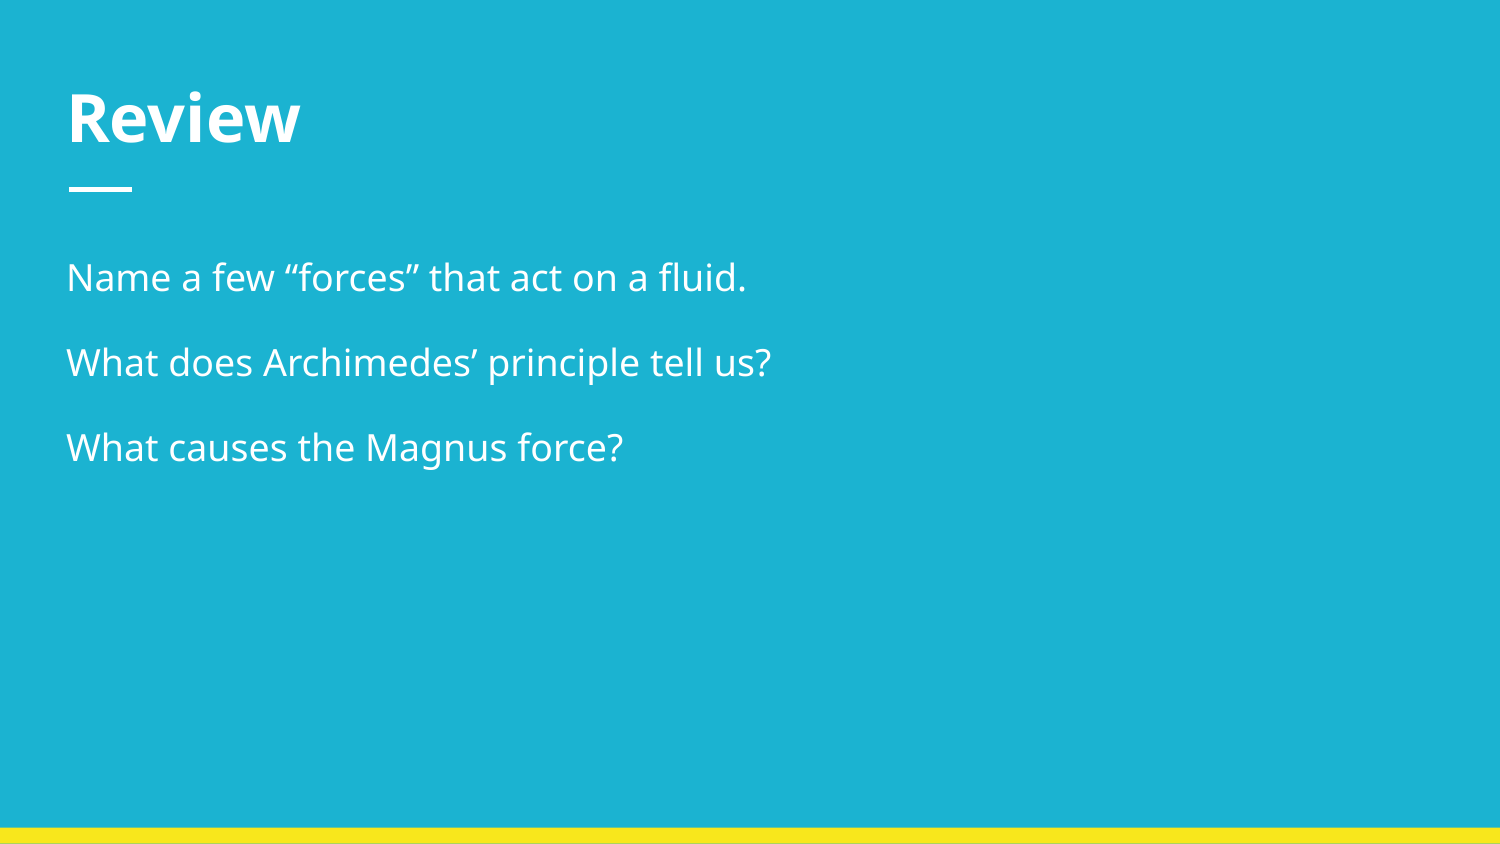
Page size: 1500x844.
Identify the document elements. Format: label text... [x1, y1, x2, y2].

list Name a few “forces” that act on a fluid. What does Archimedes’ principle tell us? What causes the Magnus force? [51, 232, 1449, 750]
title Review [51, 61, 1449, 167]
